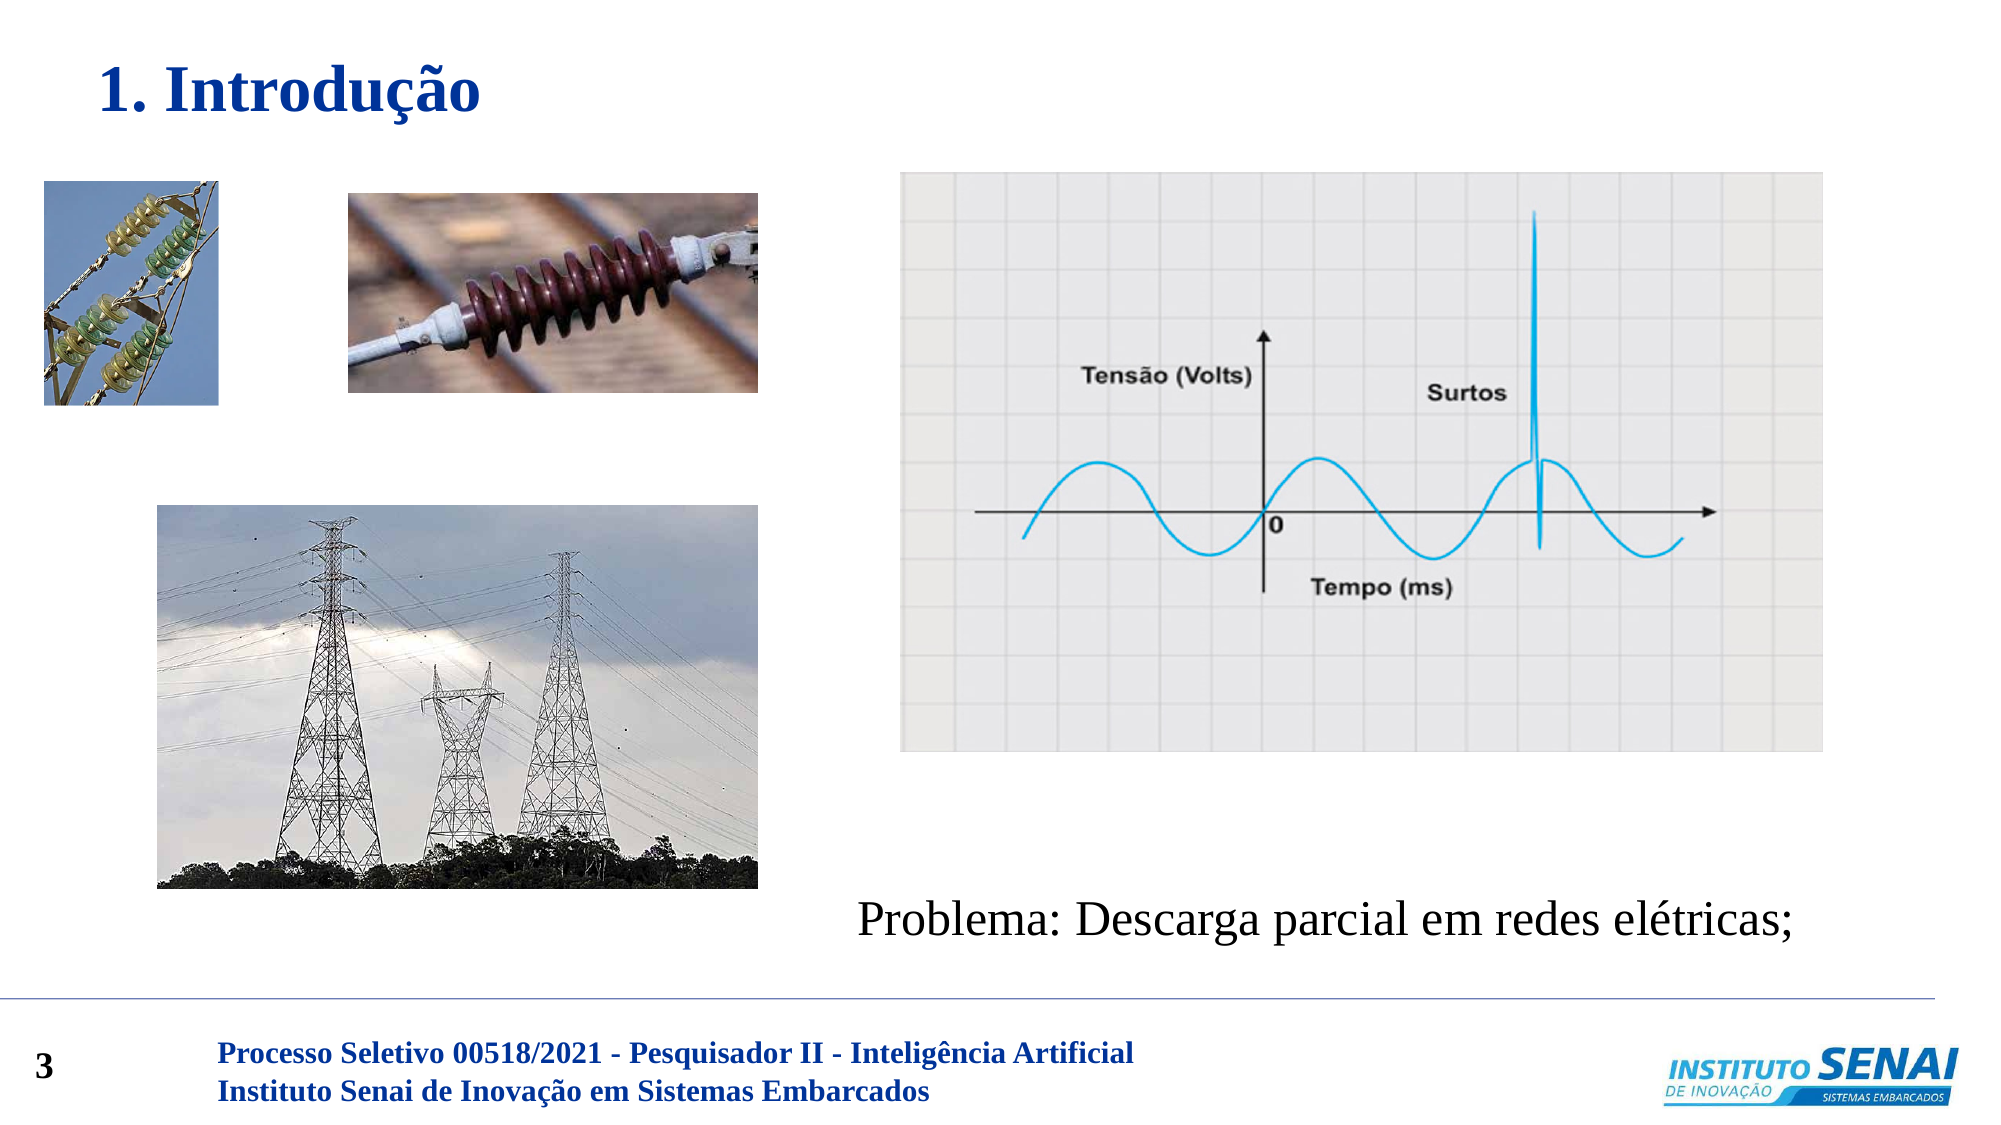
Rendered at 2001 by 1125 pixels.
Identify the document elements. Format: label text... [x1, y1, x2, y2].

title 1. Introdução [82, 21, 1433, 158]
picture [157, 505, 758, 889]
text_box Problema: Descarga parcial em redes elétricas; [842, 878, 1868, 990]
picture [348, 193, 758, 393]
picture [44, 181, 219, 406]
picture [900, 172, 1823, 752]
picture [0, 990, 2000, 1125]
